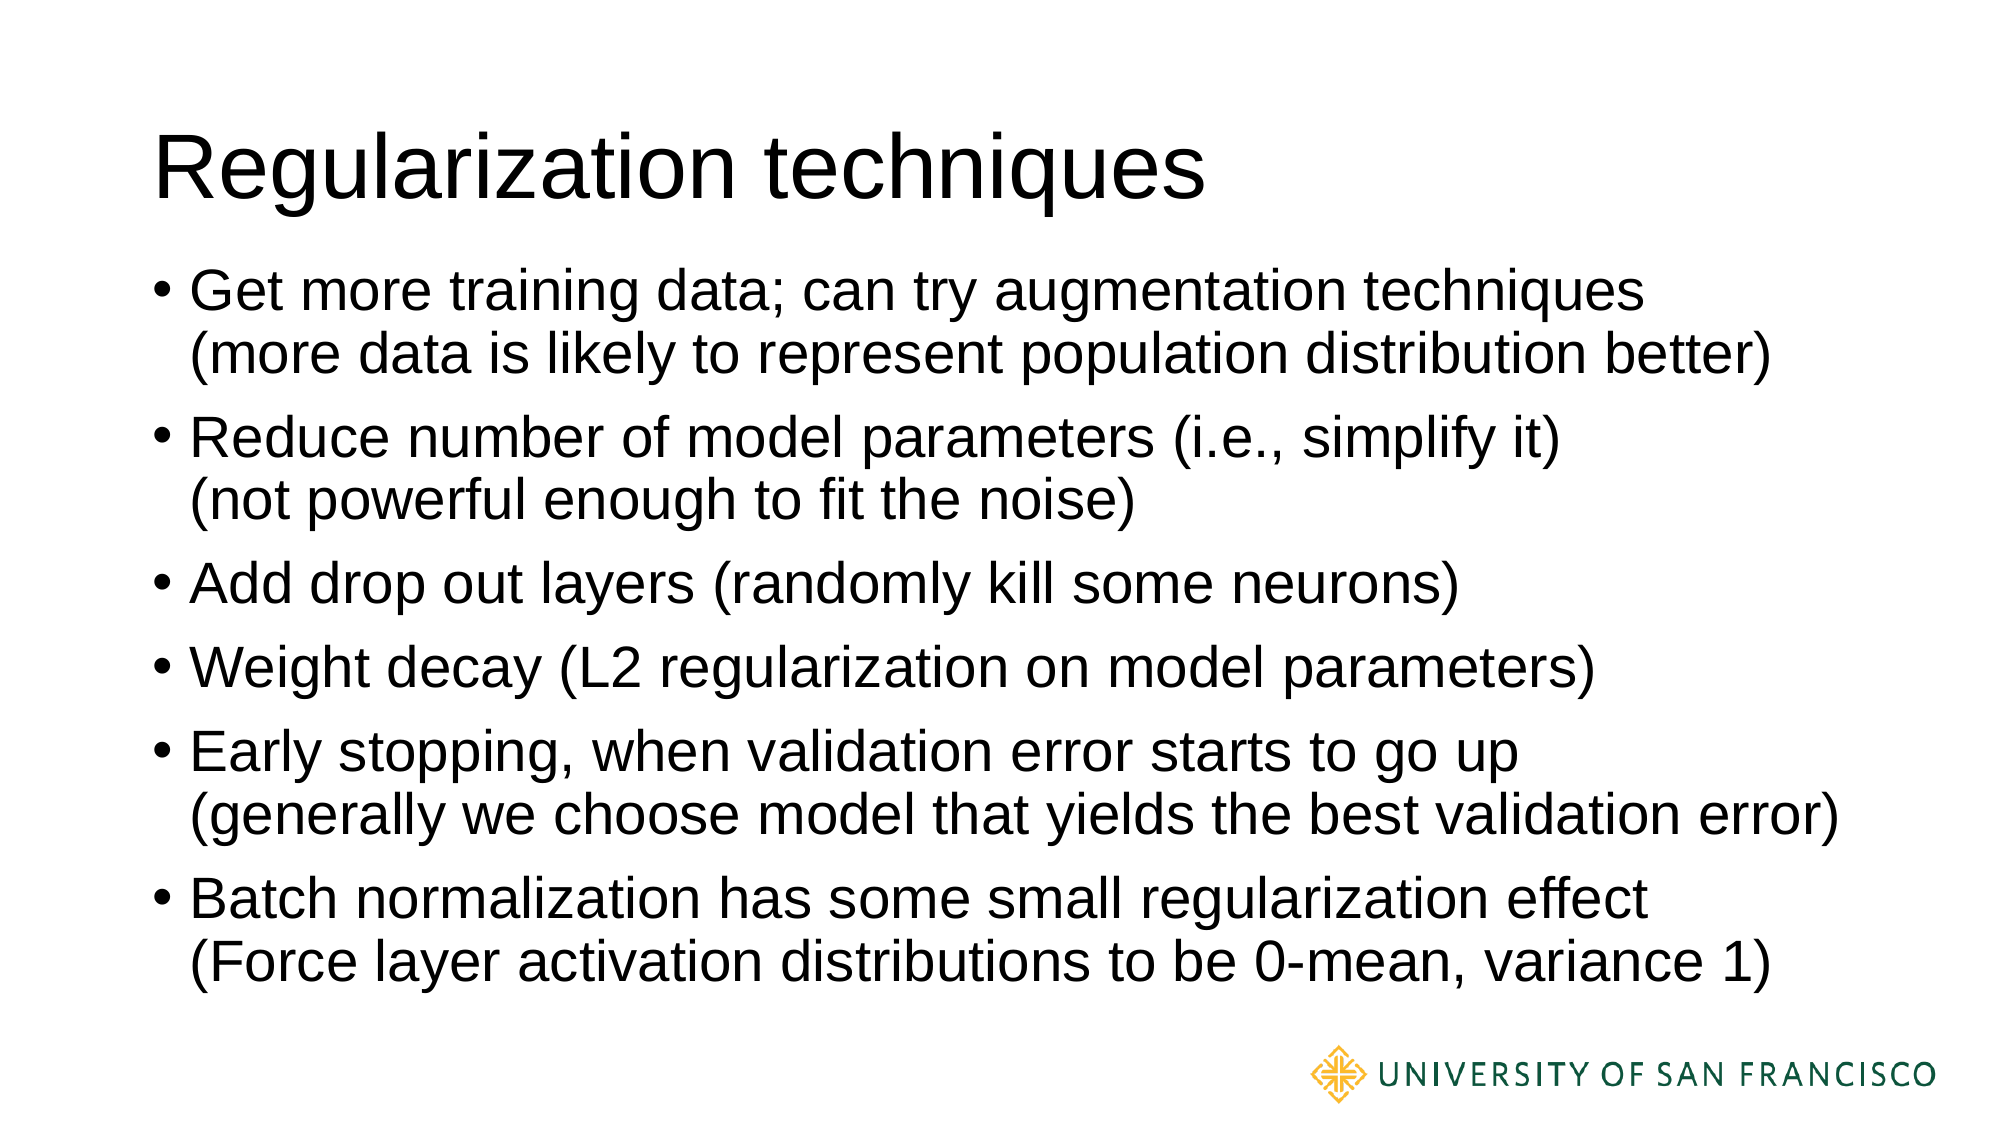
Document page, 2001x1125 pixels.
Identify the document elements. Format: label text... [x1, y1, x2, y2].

list Get more training data; can try augmentation techniques (more data is likely to represent population distribution better) Reduce number of model parameters (i.e., simplify it) (not powerful enough to fit the noise) Add drop out layers (randomly kill some neurons) Weight decay (L2 regularization on model parameters) Early stopping, when validation error starts to go up (generally we choose model that yields the best validation error) Batch normalization has some small regularization effect (Force layer activation distributions to be 0-mean, variance 1) [137, 252, 1863, 1014]
title Regularization techniques [137, 59, 1863, 252]
